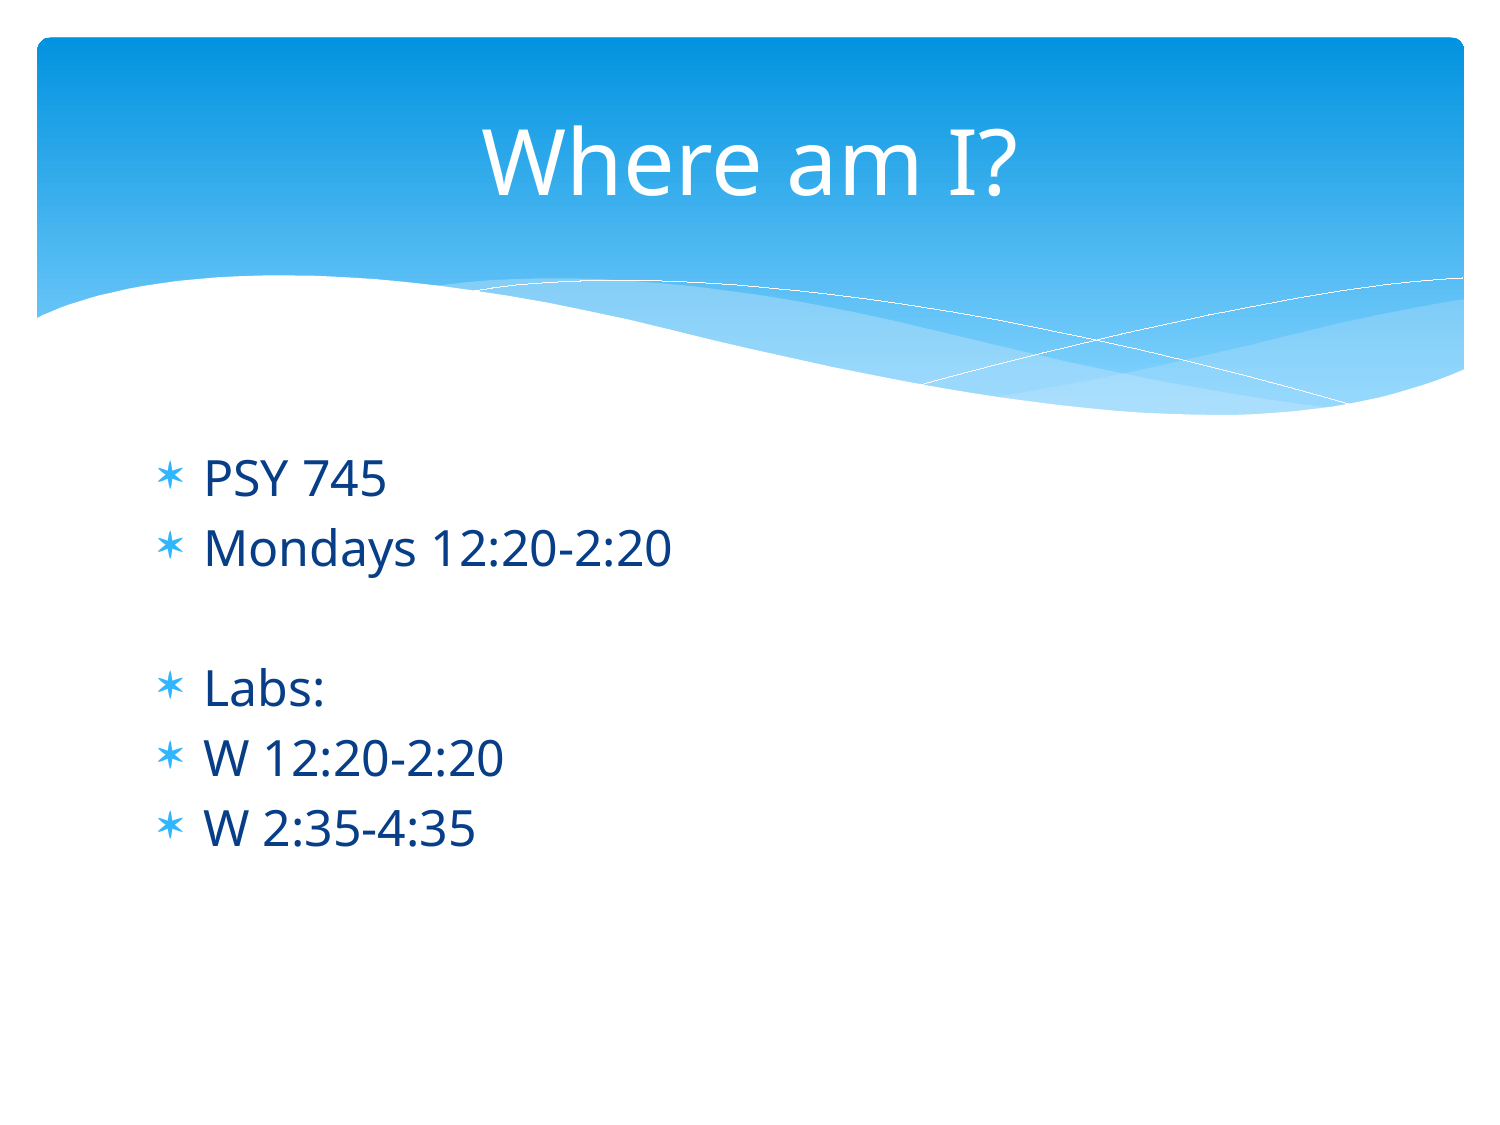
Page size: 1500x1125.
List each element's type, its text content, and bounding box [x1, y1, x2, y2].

title Where am I? [75, 55, 1425, 261]
list PSY 745 Mondays 12:20-2:20 Labs: W 12:20-2:20 W 2:35-4:35 [143, 438, 1359, 1005]
